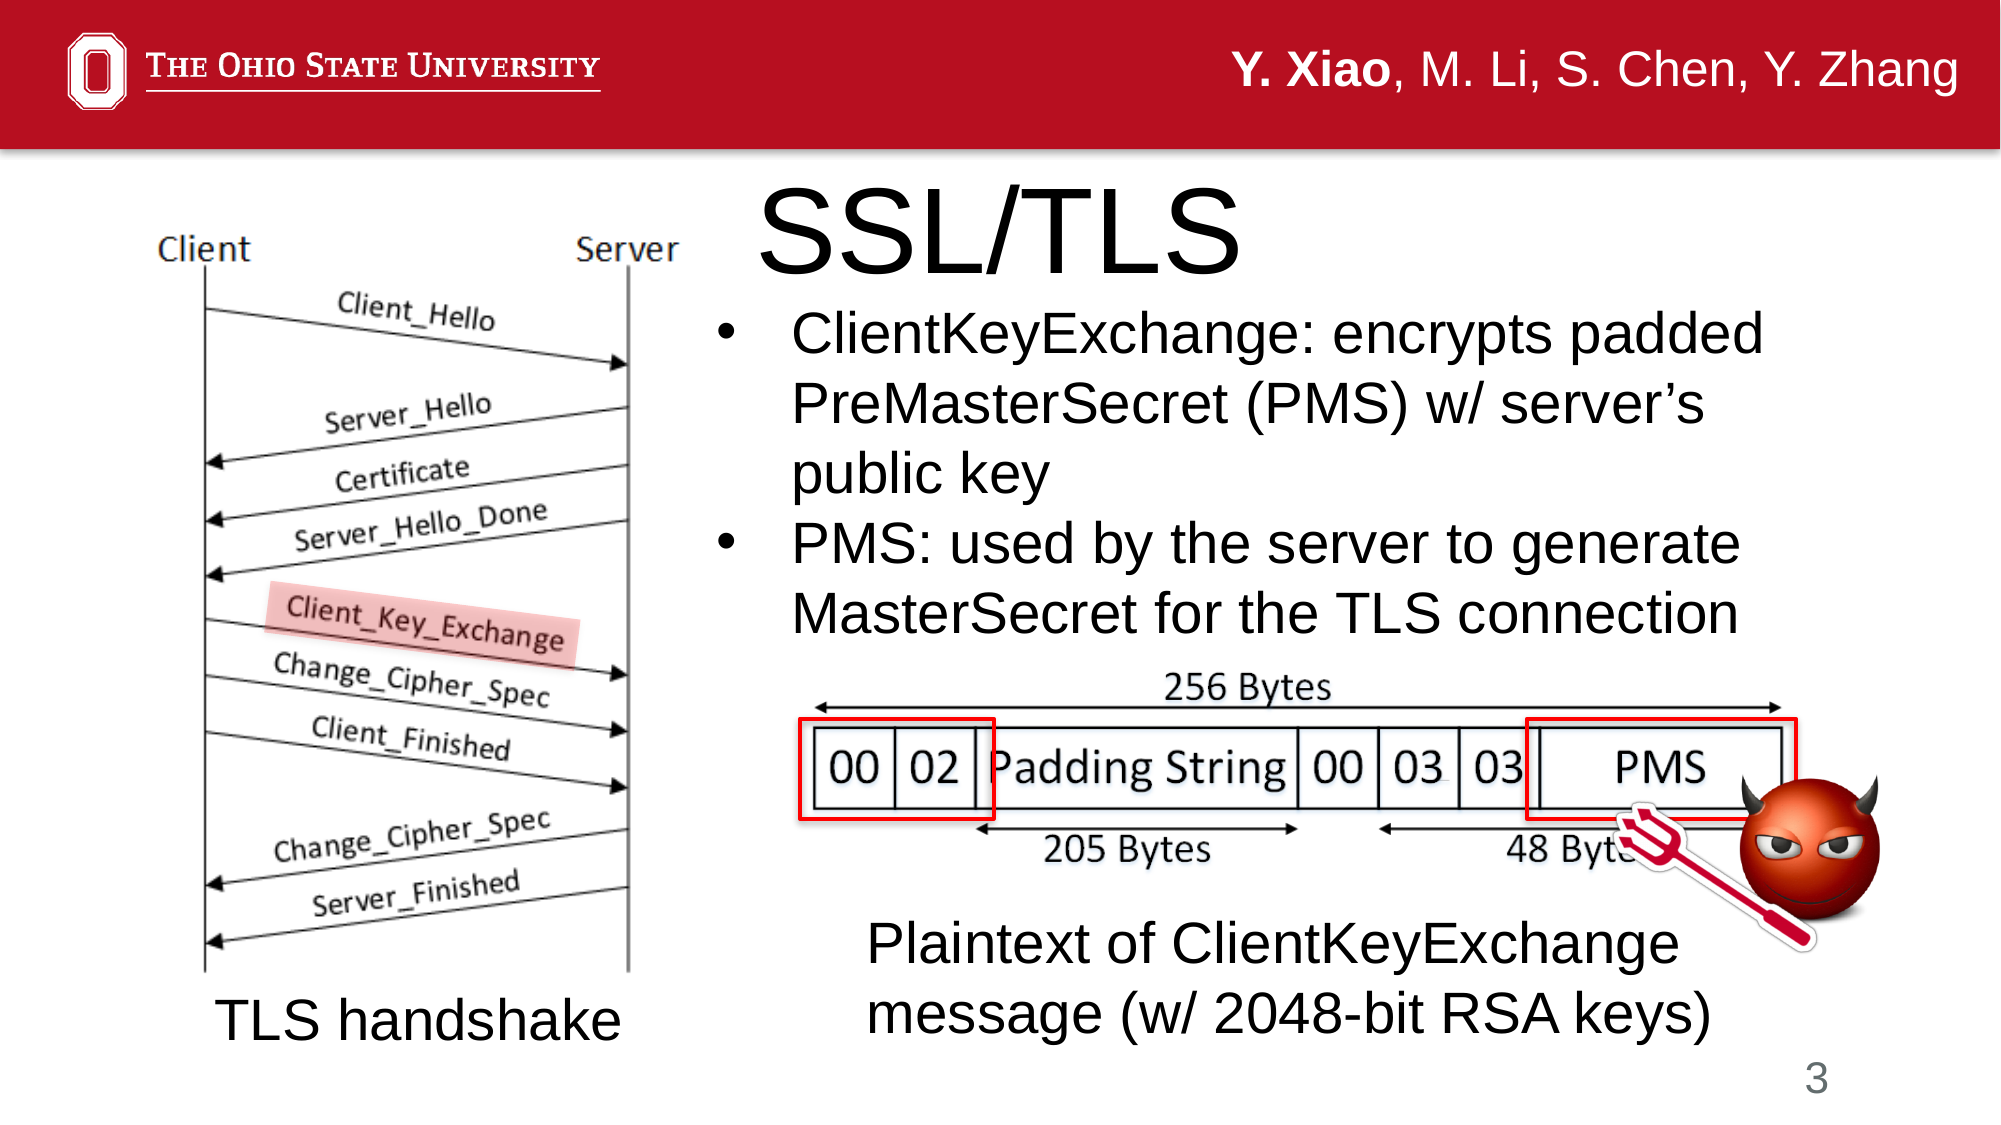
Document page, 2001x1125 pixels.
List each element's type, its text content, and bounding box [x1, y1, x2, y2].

picture [795, 646, 1889, 992]
text_box SSL/TLS [137, 143, 1863, 281]
picture [137, 211, 702, 975]
text_box Plaintext of ClientKeyExchange message (w/ 2048-bit RSA keys) [852, 911, 1863, 1053]
text_box TLS handshake [199, 982, 639, 1060]
text_box Y. Xiao, M. Li, S. Chen, Y. Zhang [1215, 28, 1976, 104]
picture [67, 32, 601, 110]
text_box ClientKeyExchange: encrypts padded PreMasterSecret (PMS) w/ server’s public key PMS: used by the server to generate MasterSecret for the TLS connection [705, 287, 1824, 653]
